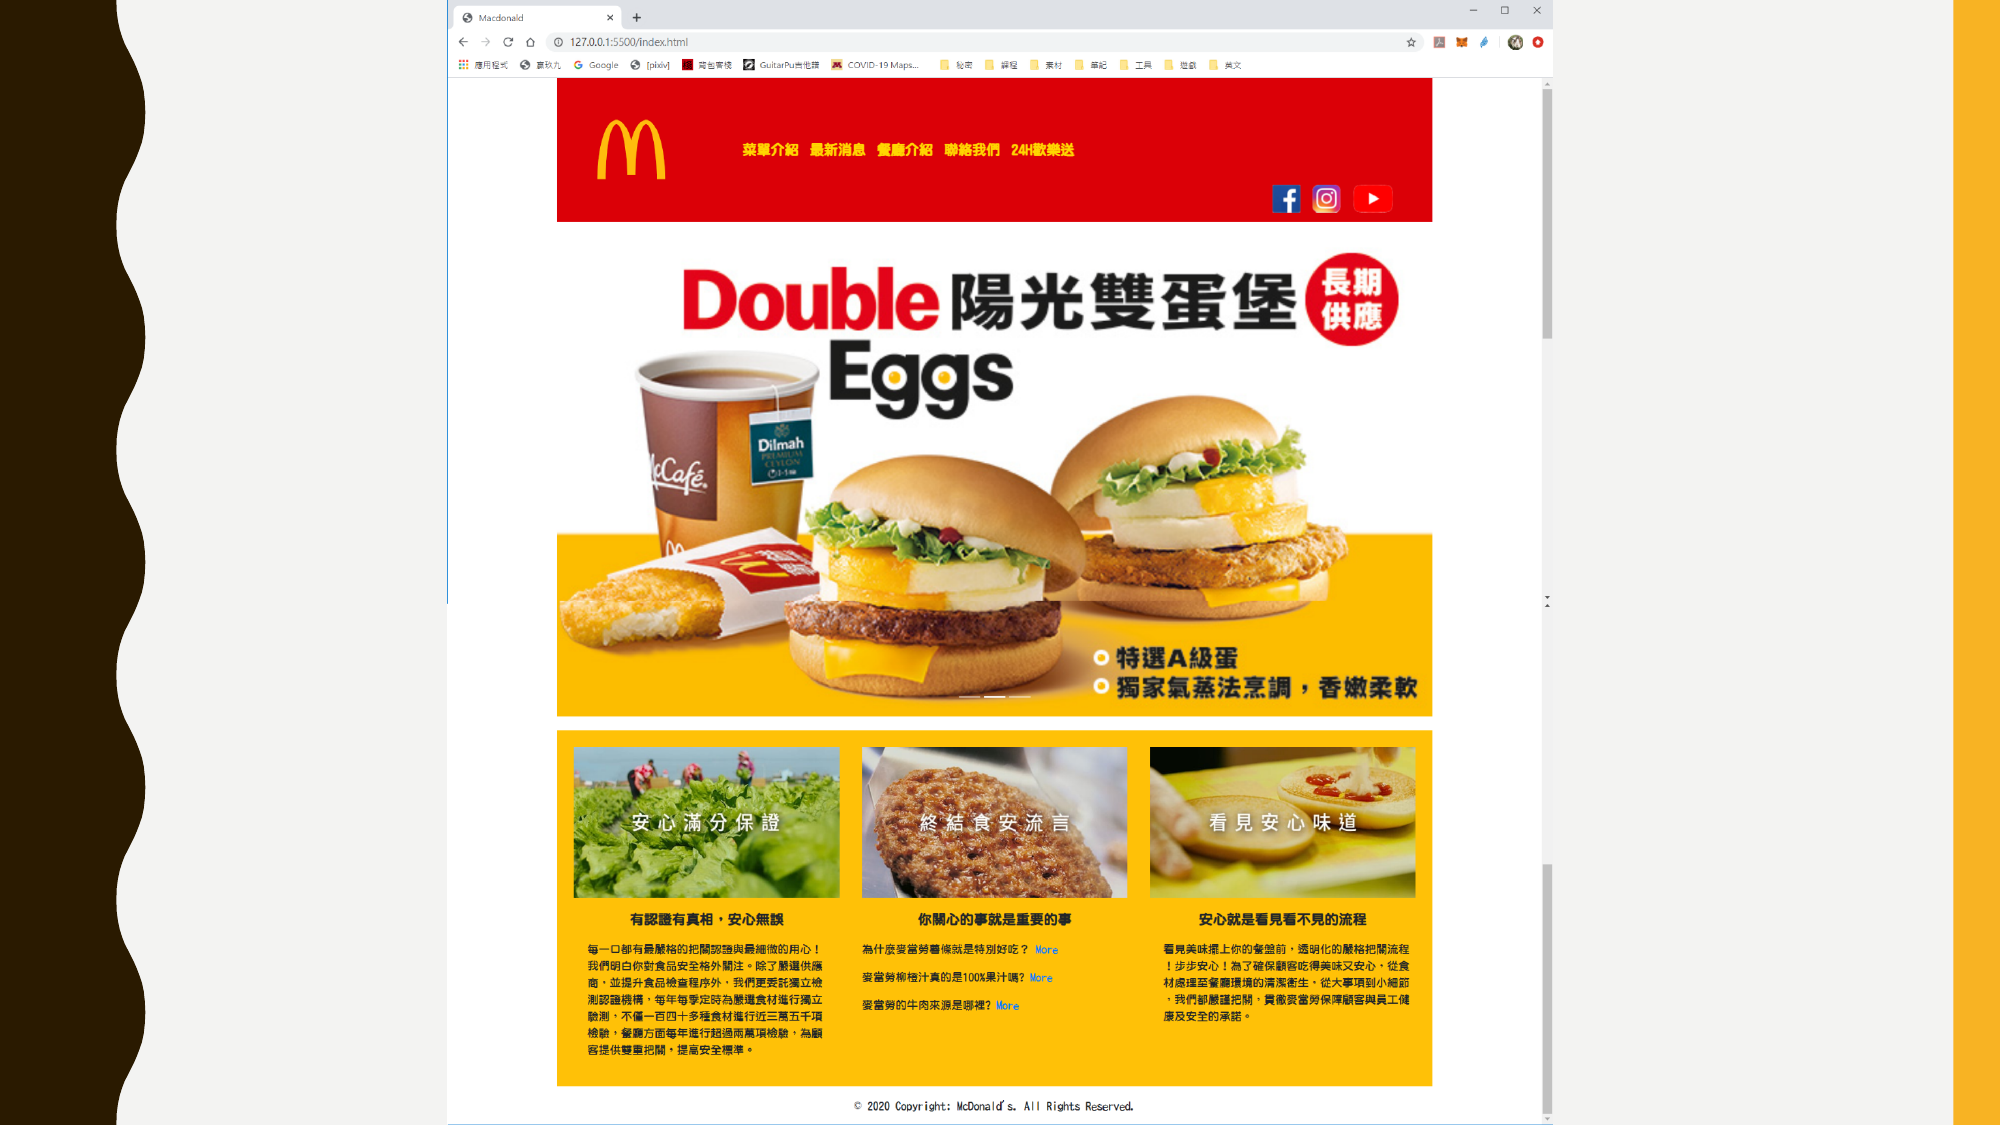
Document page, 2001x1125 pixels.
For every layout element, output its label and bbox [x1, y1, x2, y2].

picture [447, 0, 1553, 1125]
